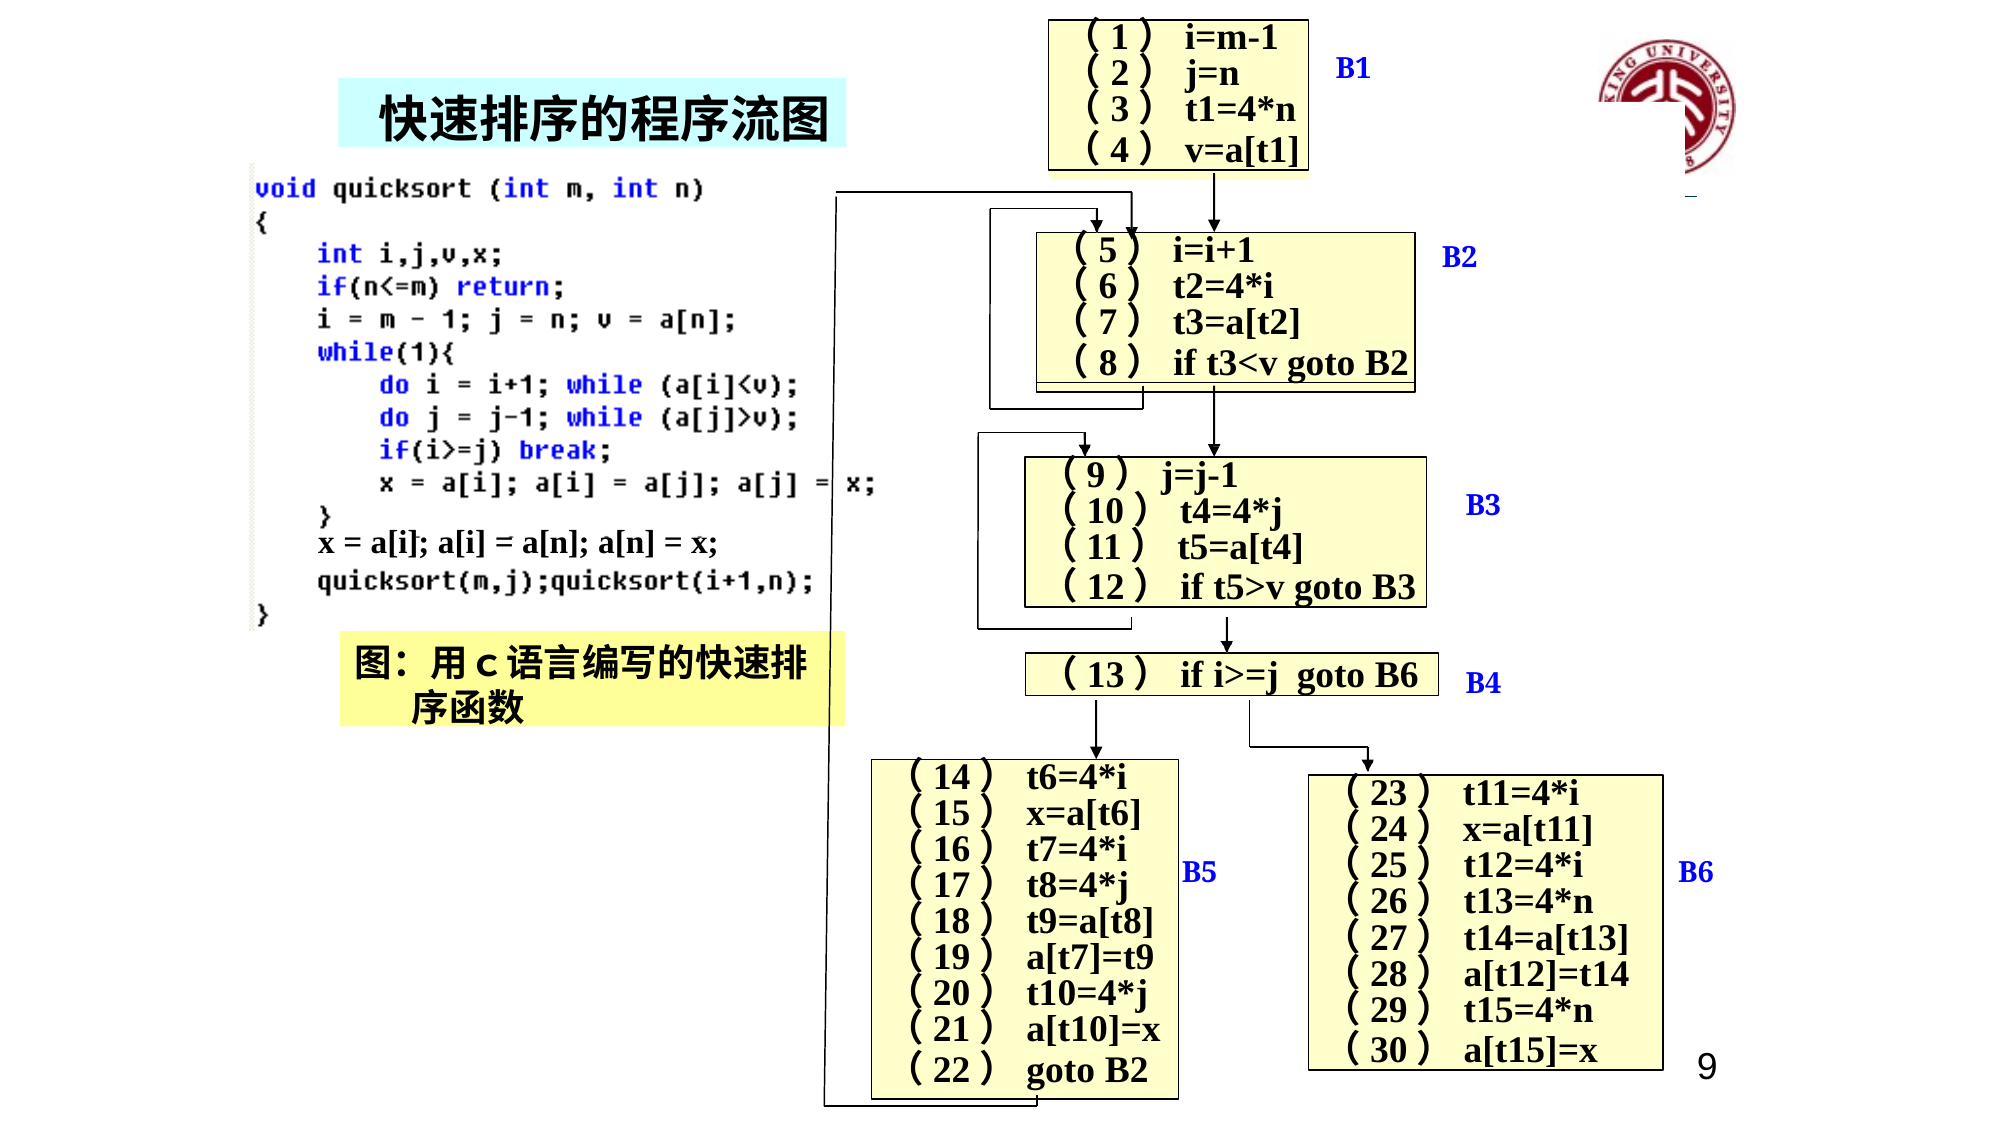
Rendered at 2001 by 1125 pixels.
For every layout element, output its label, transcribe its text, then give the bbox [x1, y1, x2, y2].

text_box B6 [1685, 851, 1722, 889]
picture [1598, 39, 1736, 177]
text_box 快速排序的程序流图 [338, 78, 847, 101]
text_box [249, 101, 1685, 1125]
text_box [305, 191, 1374, 1108]
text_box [988, 173, 1221, 191]
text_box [1374, 231, 1416, 393]
text_box （1）i=m-1 （2）j=n （3）t1=4*n （4）v=a[t1] [1048, 19, 1309, 101]
text_box B1 [1333, 47, 1374, 85]
text_box 9 [1694, 1039, 1720, 1087]
